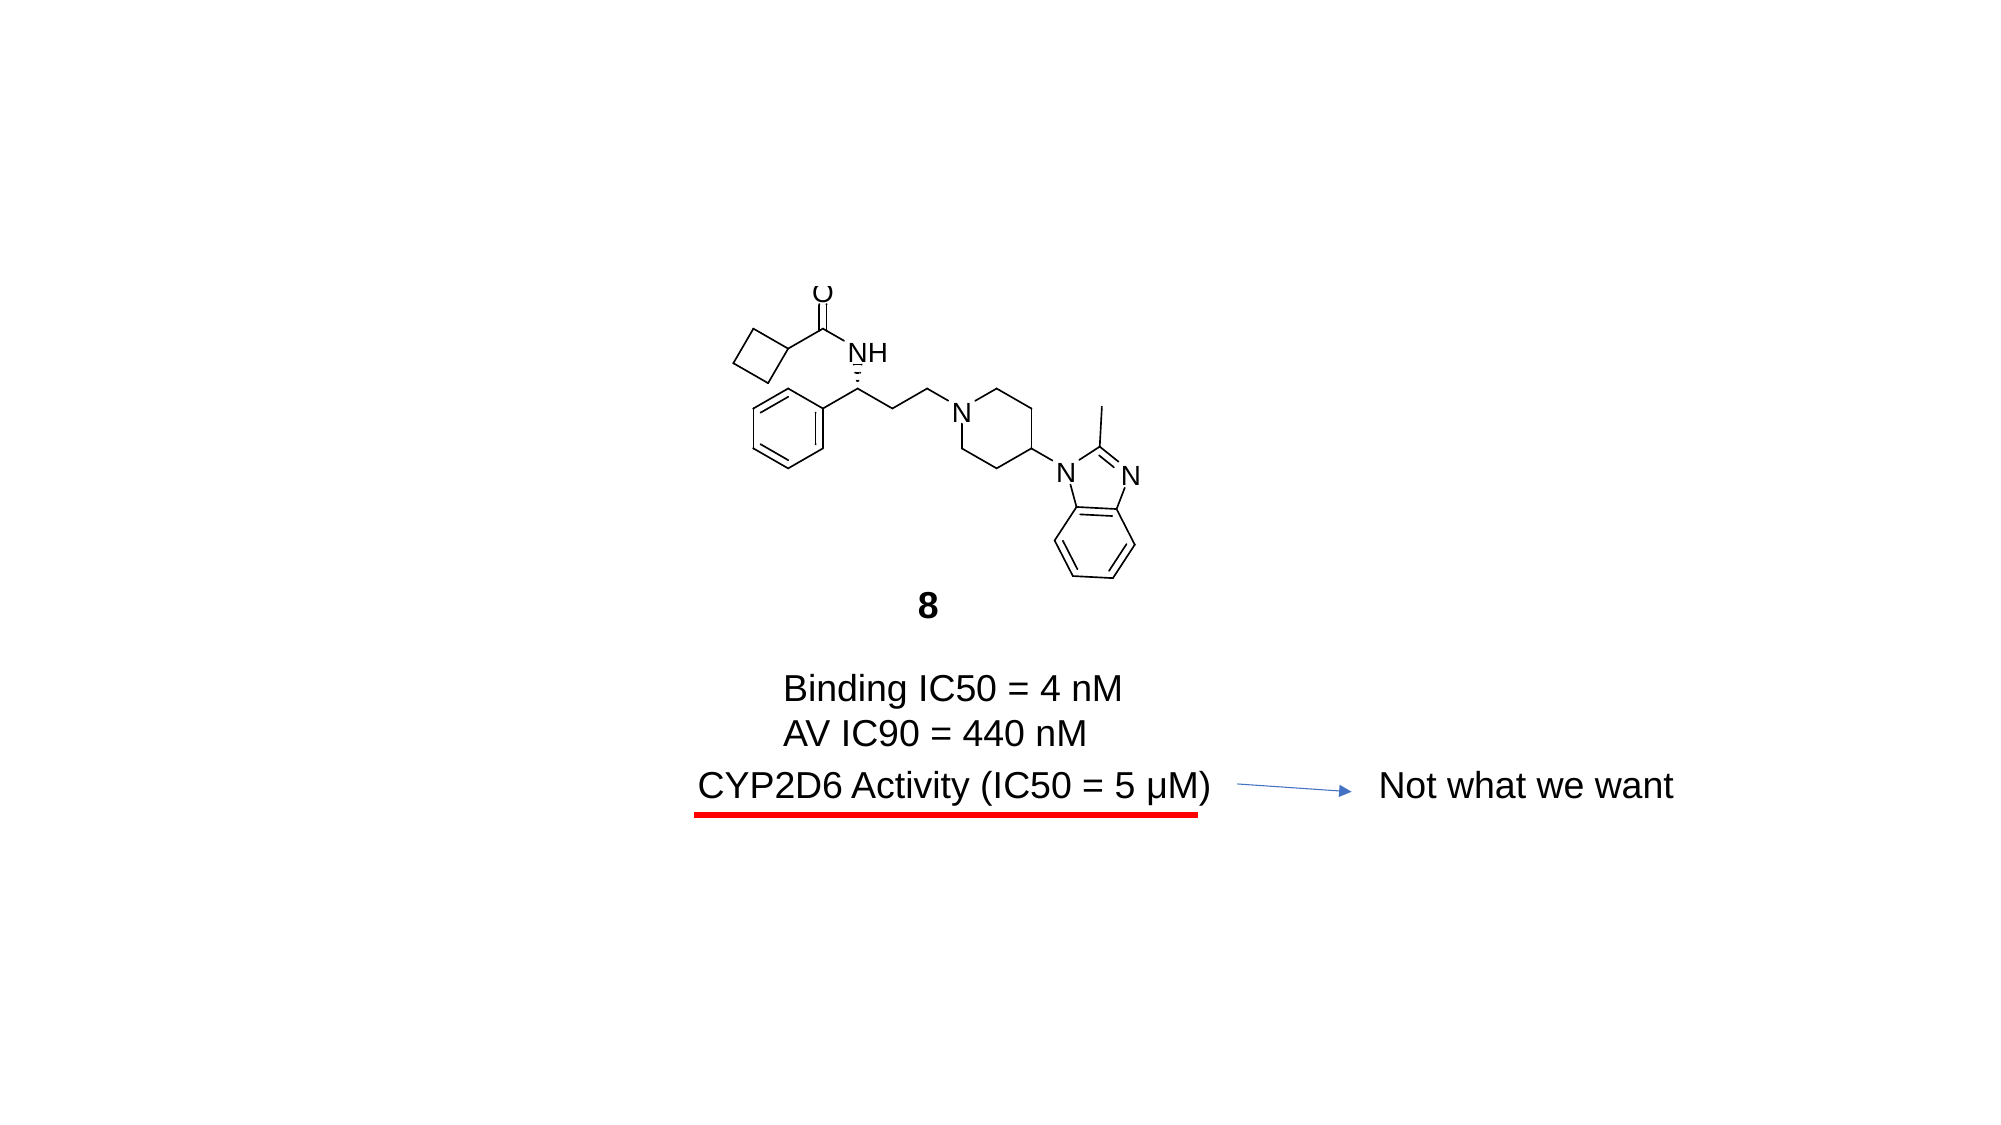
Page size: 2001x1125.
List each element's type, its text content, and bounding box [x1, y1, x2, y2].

text_box Not what we want [1363, 754, 1868, 814]
text_box 8 [903, 604, 977, 634]
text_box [1237, 784, 1352, 792]
text_box CYP2D6 Activity (IC50 = 5 μM) [682, 754, 1238, 814]
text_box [728, 286, 1152, 604]
text_box Binding IC50 = 4 nM AV IC90 = 440 nM [768, 656, 1152, 754]
